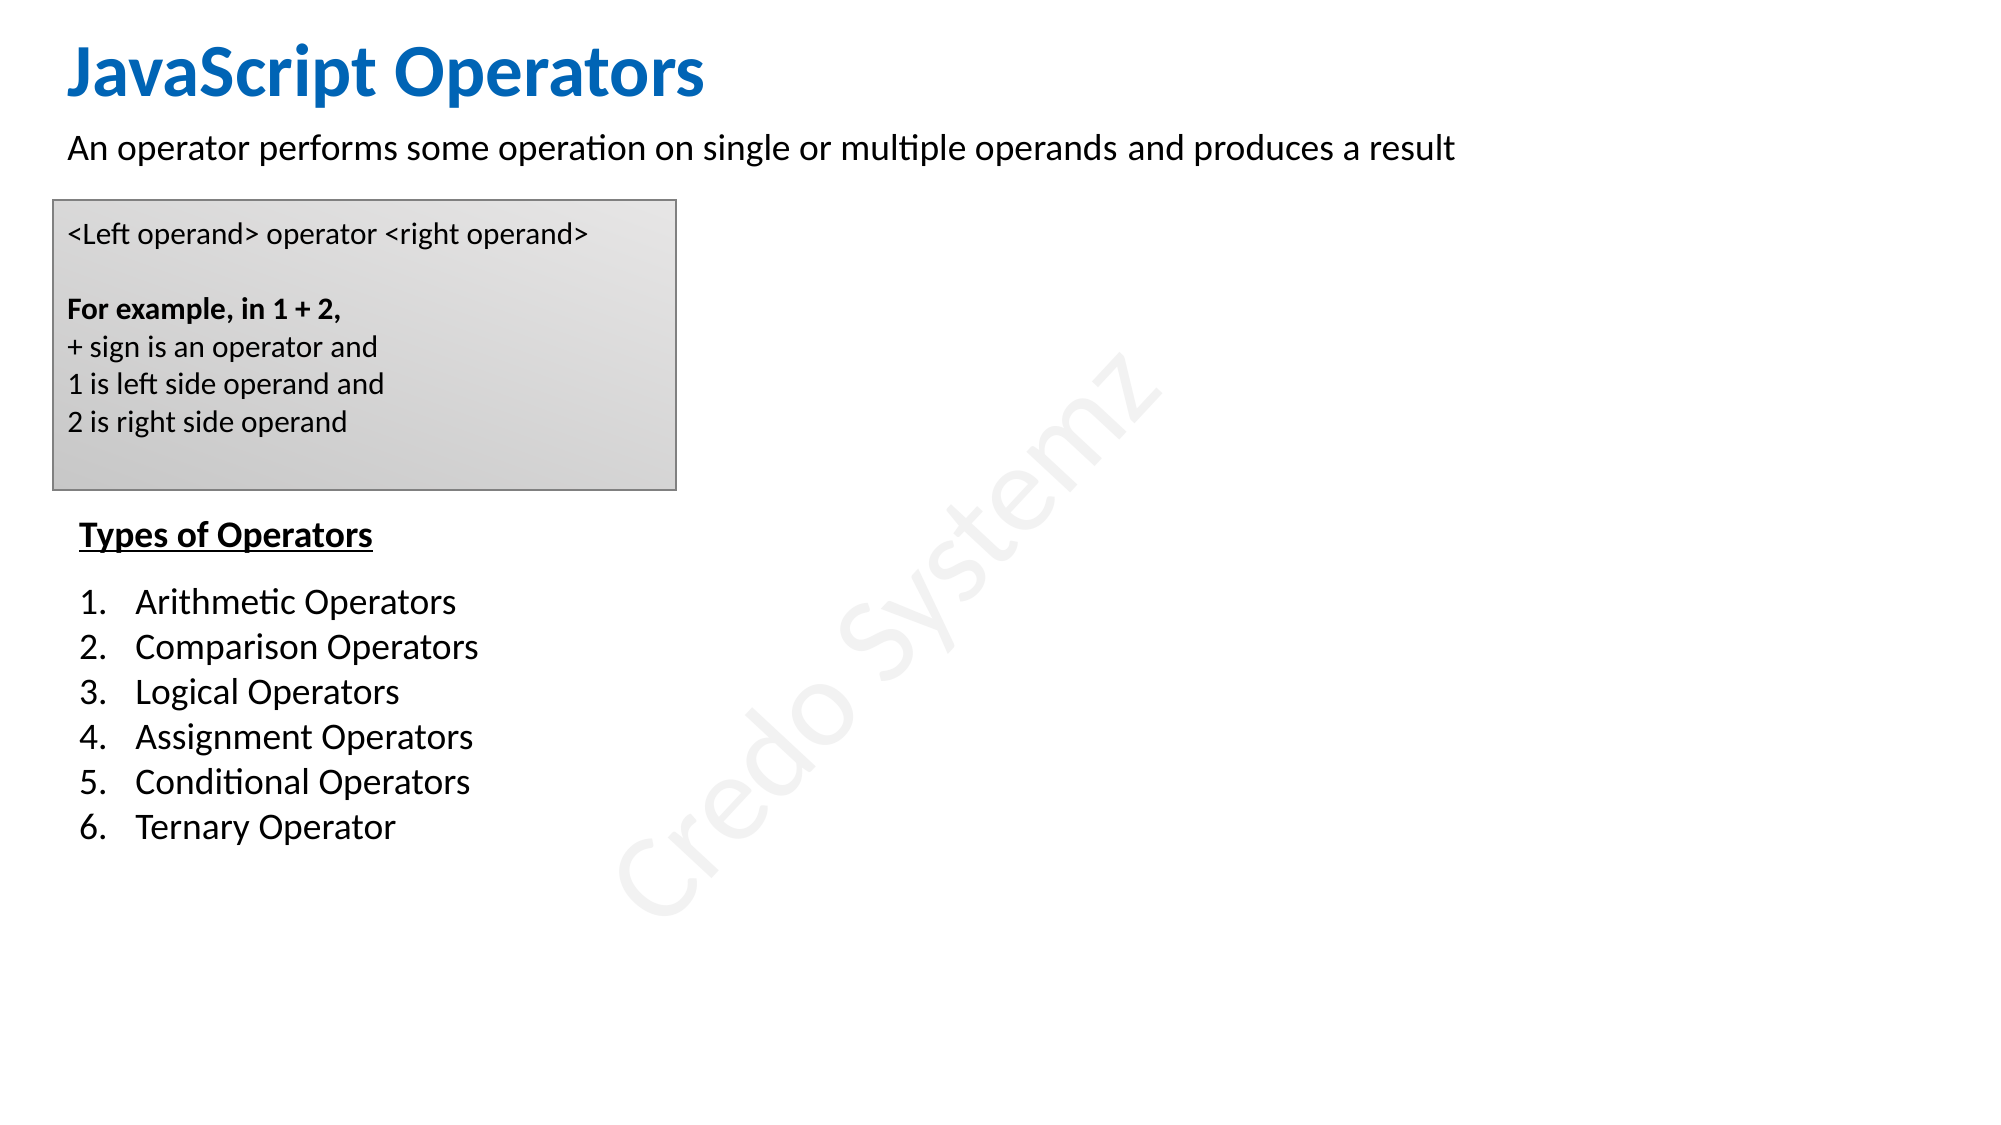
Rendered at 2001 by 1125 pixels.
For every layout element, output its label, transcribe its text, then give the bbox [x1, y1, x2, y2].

text_box Arithmetic Operators Comparison Operators Logical Operators Assignment Operators Conditional Operators Ternary Operator [64, 569, 1065, 855]
text_box Types of Operators [64, 502, 1065, 563]
text_box JavaScript Operators [52, 23, 1659, 128]
text_box An operator performs some operation on single or multiple operands and produces a result [52, 115, 1515, 221]
text_box <Left operand> operator <right operand> For example, in 1 + 2, + sign is an operator and 1 is left side operand and 2 is right side operand [52, 221, 677, 491]
